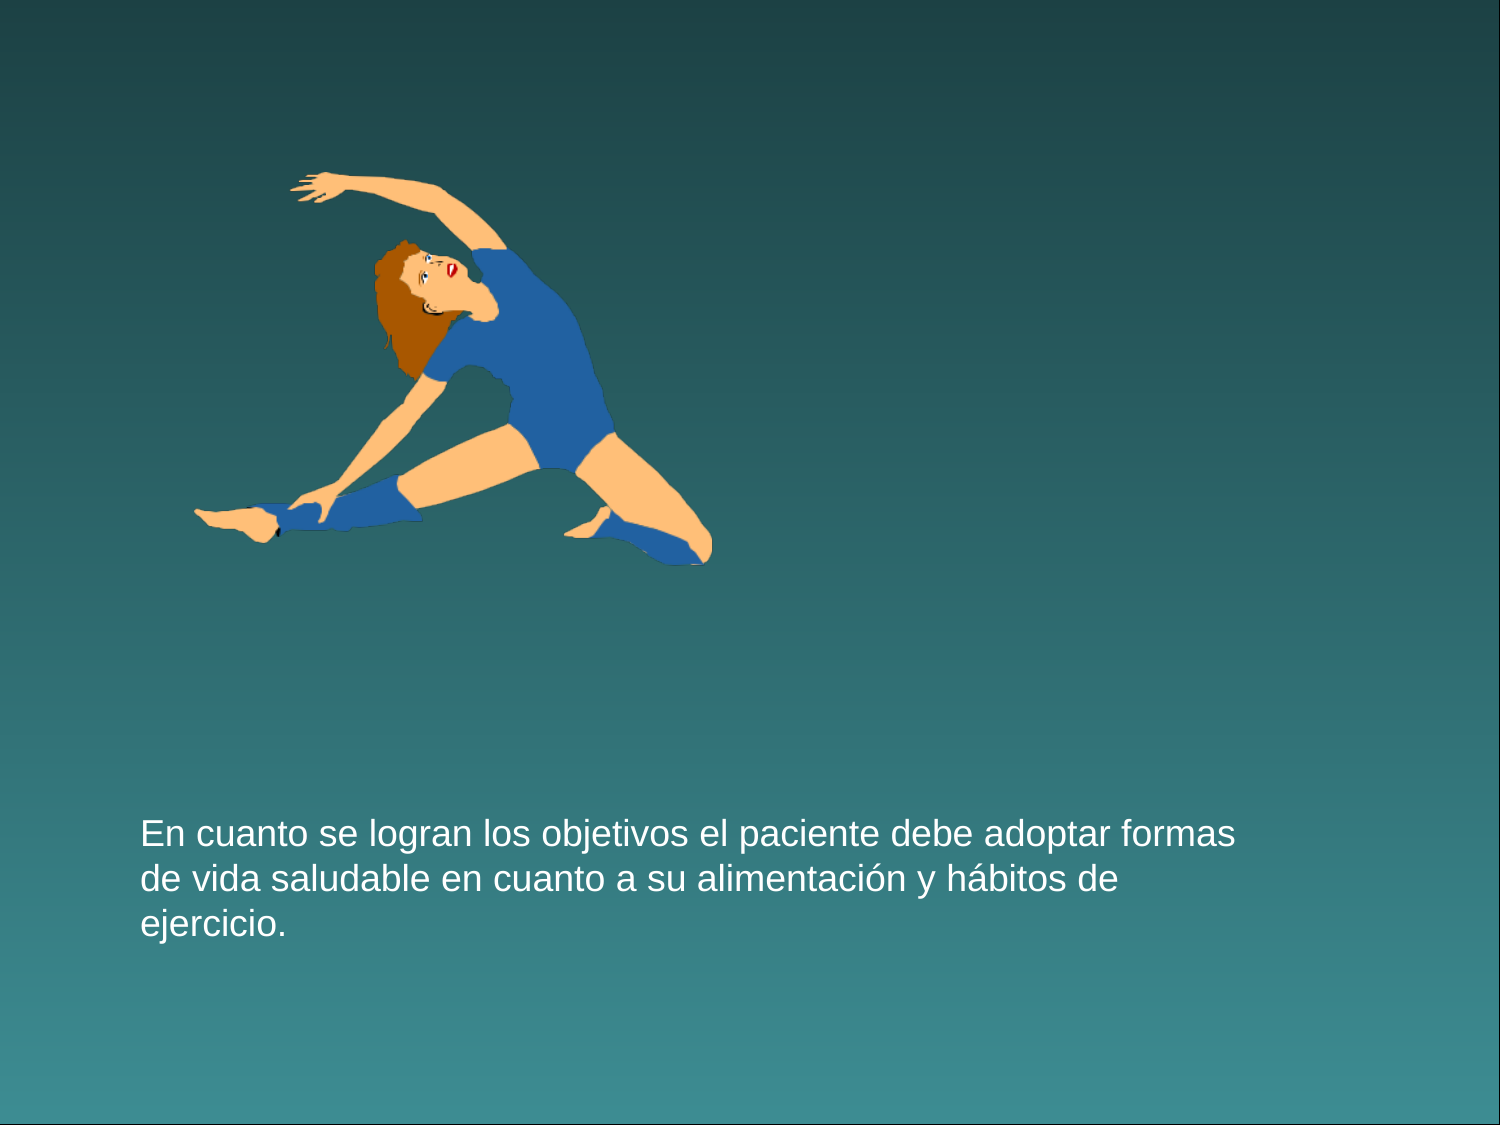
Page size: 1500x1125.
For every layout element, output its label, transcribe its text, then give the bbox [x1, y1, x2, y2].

text_box En cuanto se logran los objetivos el paciente debe adoptar formas de vida saludable en cuanto a su alimentación y hábitos de ejercicio. [132, 802, 1258, 952]
text_box [0, 0, 1500, 1125]
picture [194, 172, 715, 568]
